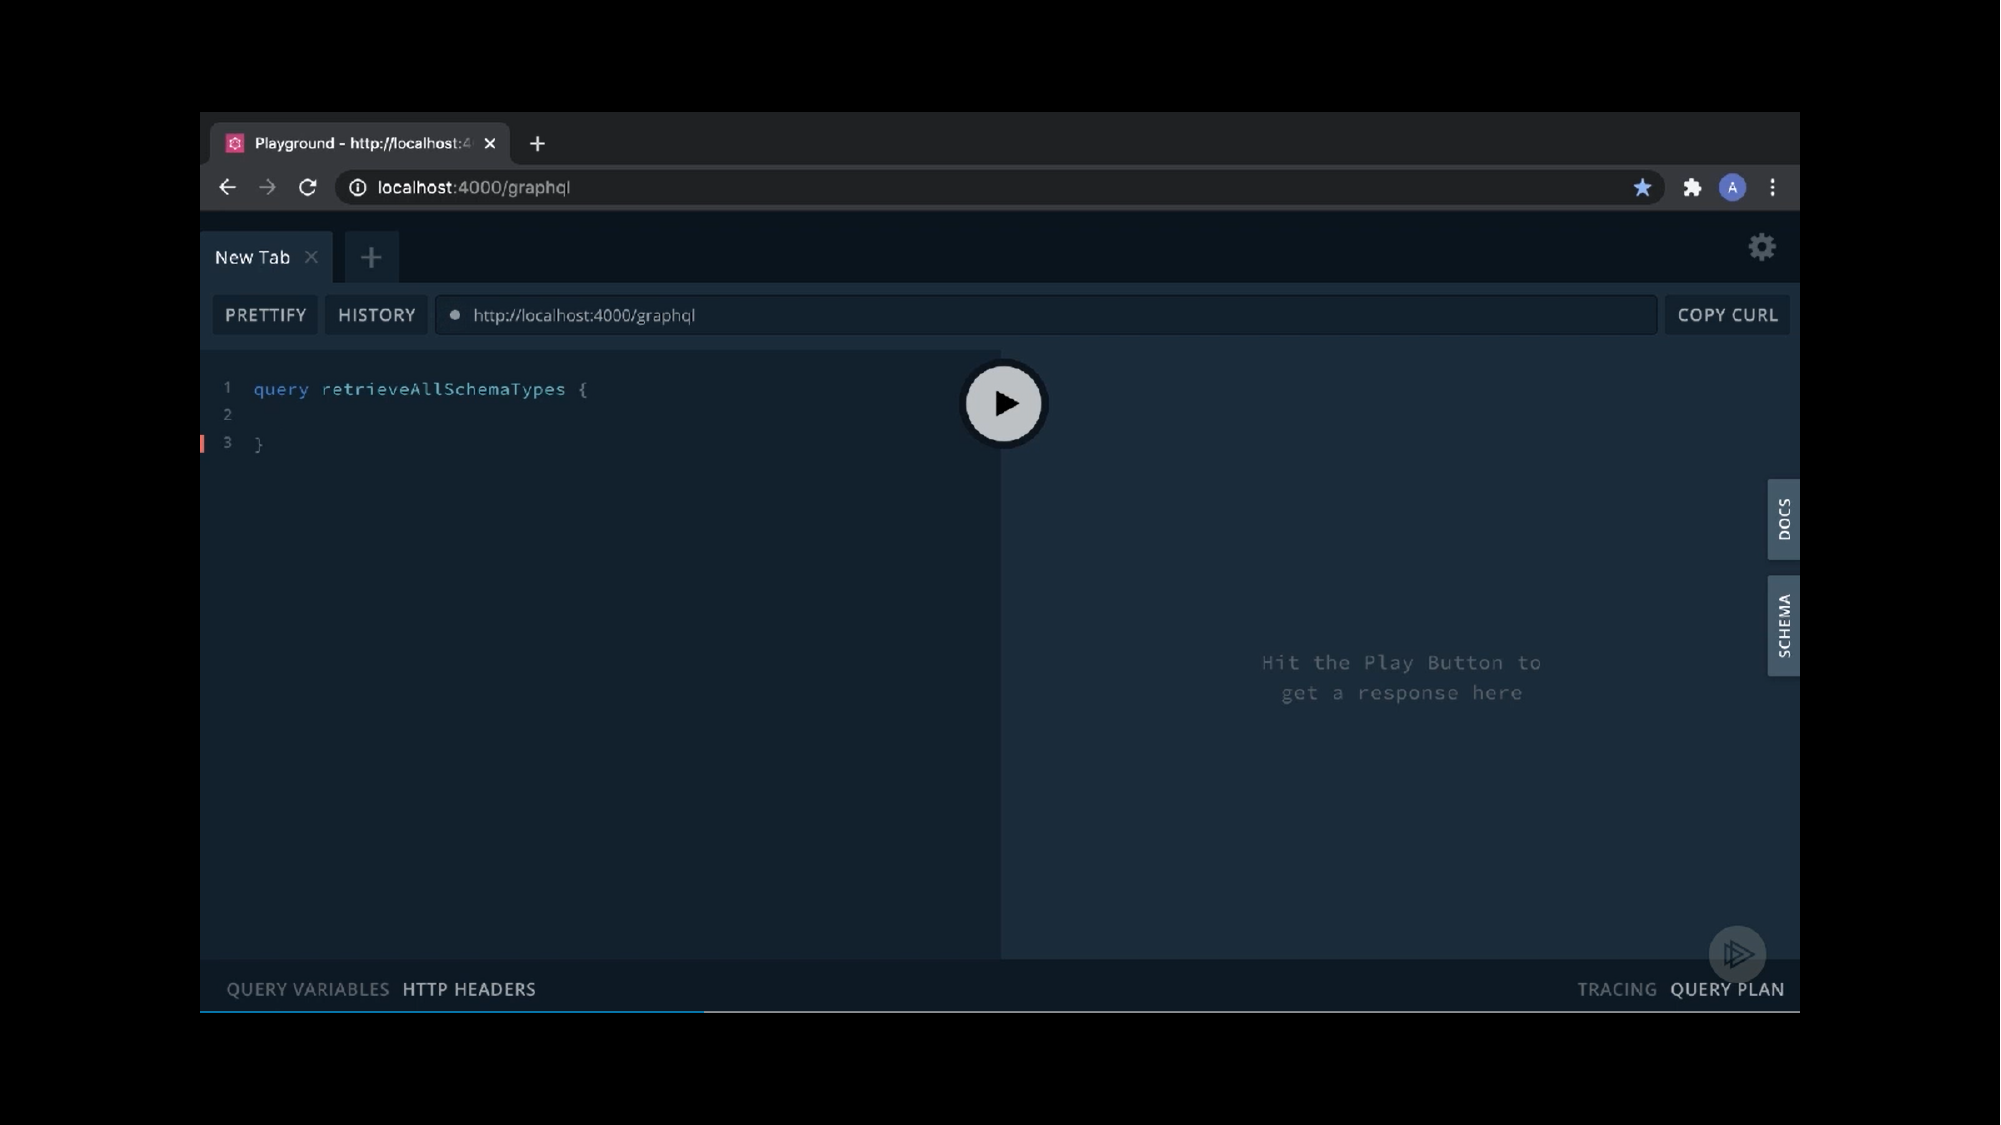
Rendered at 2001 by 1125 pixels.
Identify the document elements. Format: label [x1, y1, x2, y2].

picture [199, 112, 1800, 1013]
